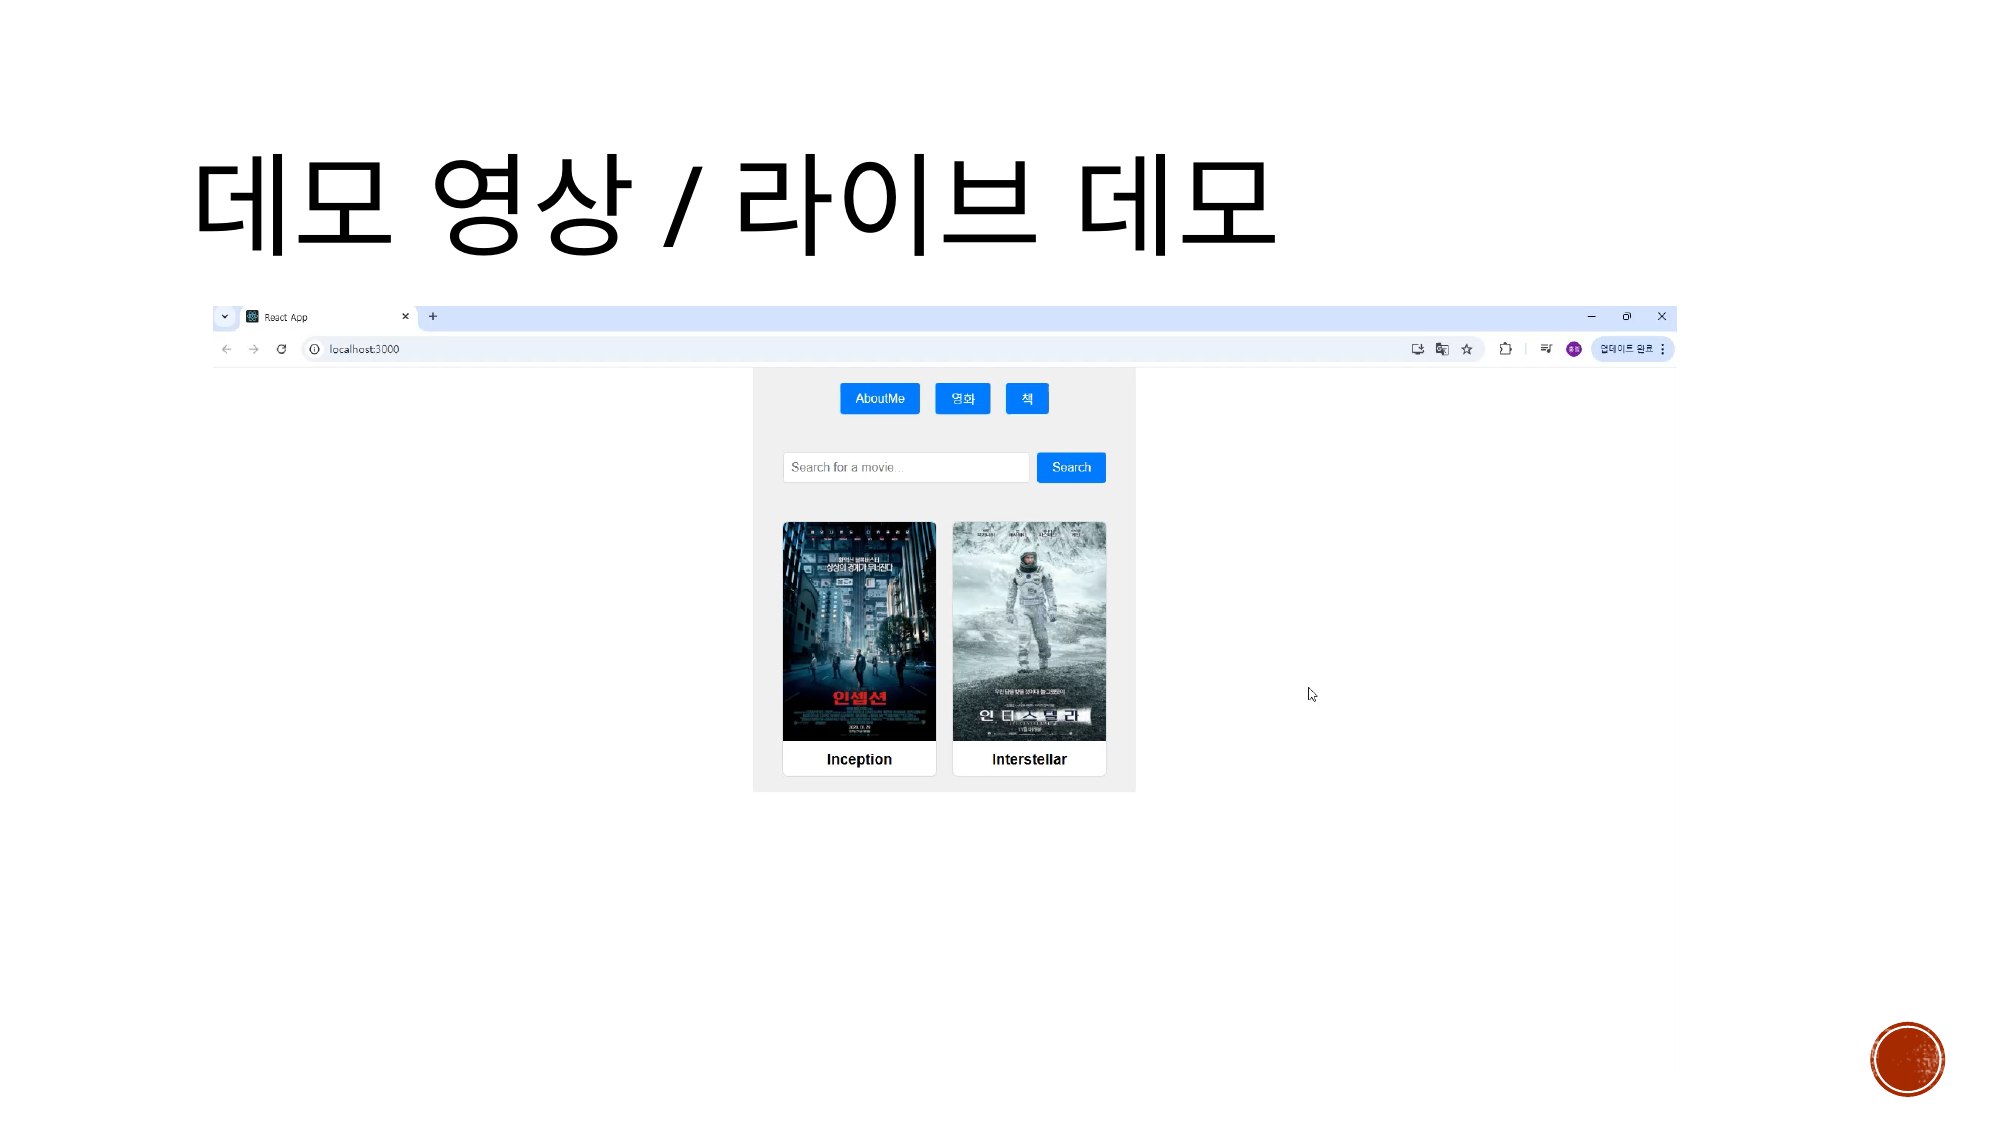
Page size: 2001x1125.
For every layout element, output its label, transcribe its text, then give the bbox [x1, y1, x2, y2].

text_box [217, 309, 1675, 1083]
title 데모 영상/라이브 데모 [175, 79, 1826, 344]
